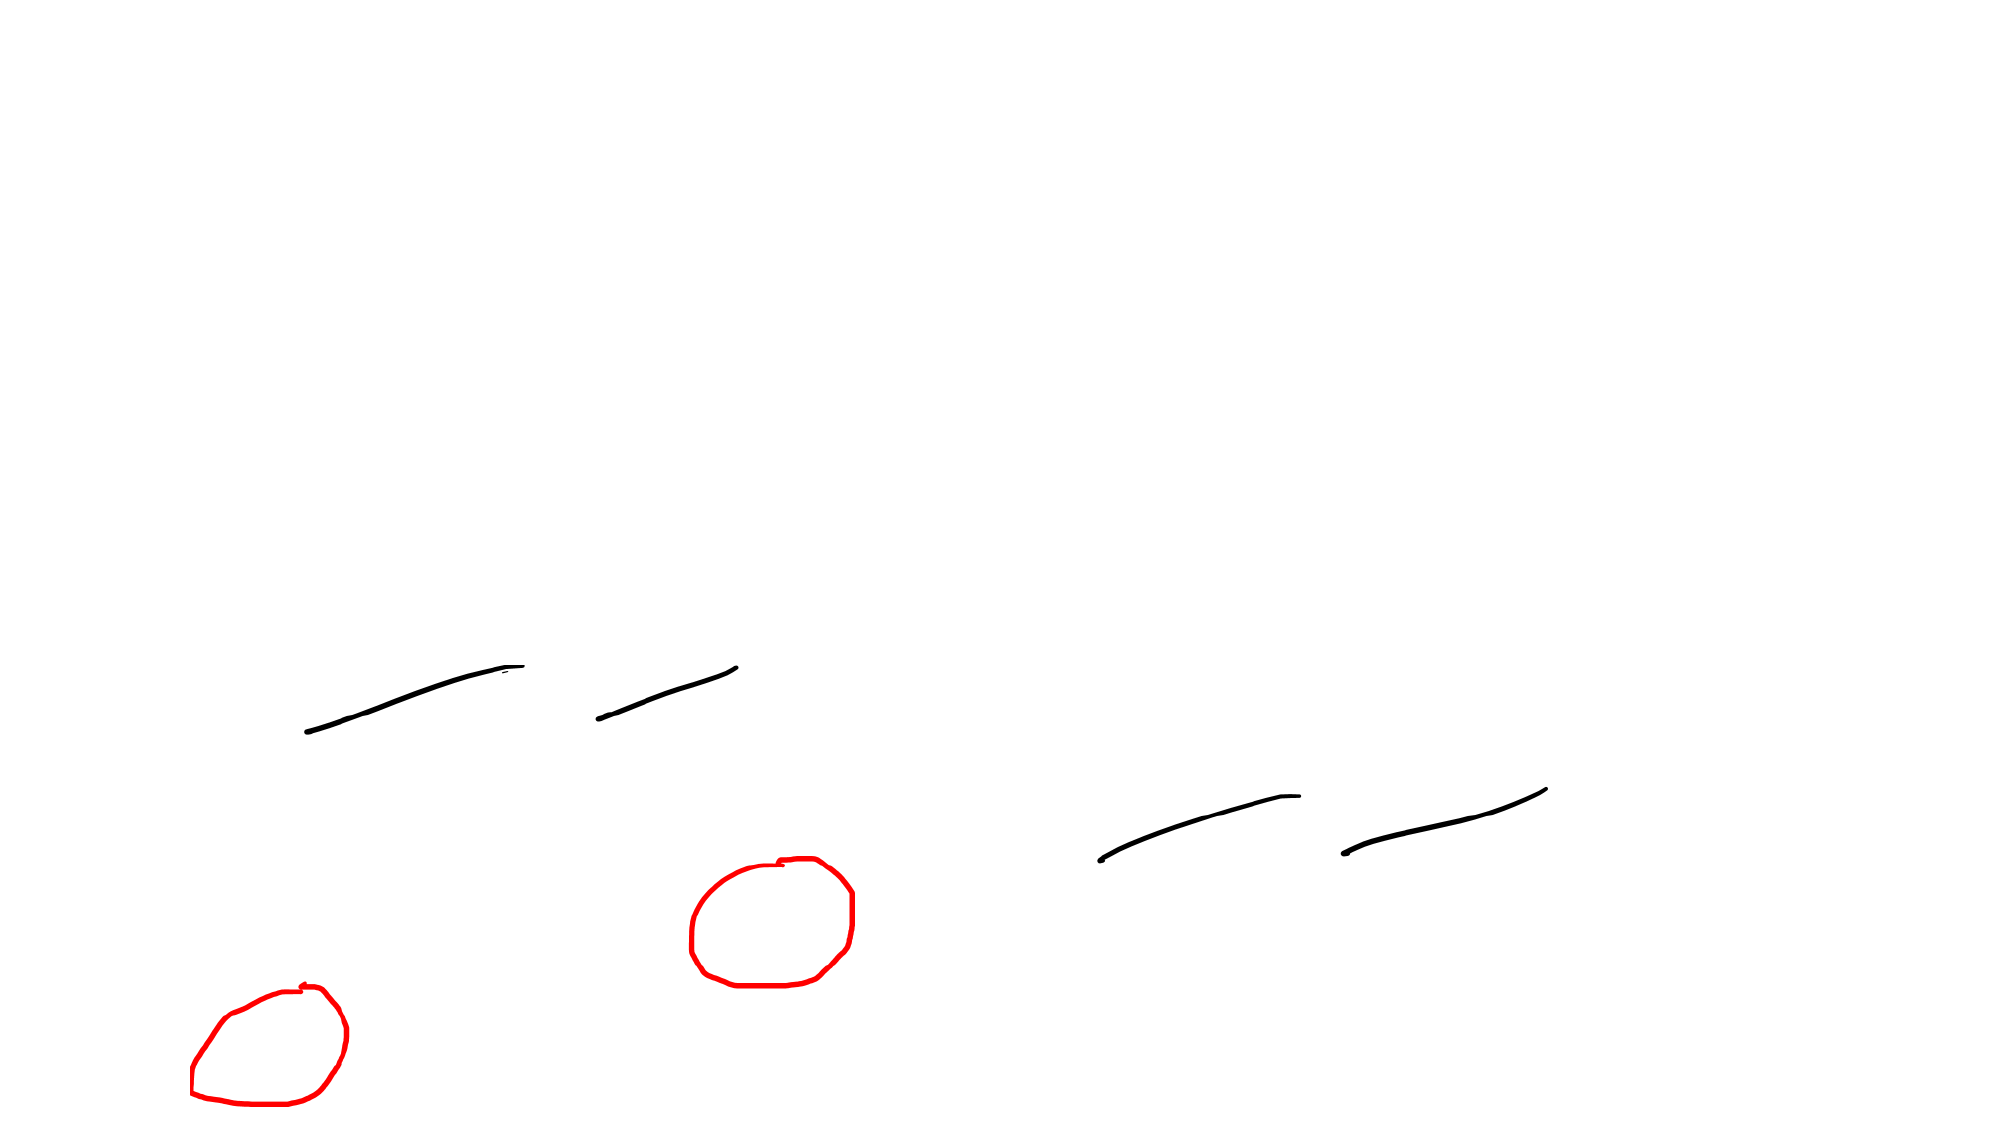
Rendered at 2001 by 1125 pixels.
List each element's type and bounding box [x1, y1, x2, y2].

picture [190, 665, 1557, 1116]
